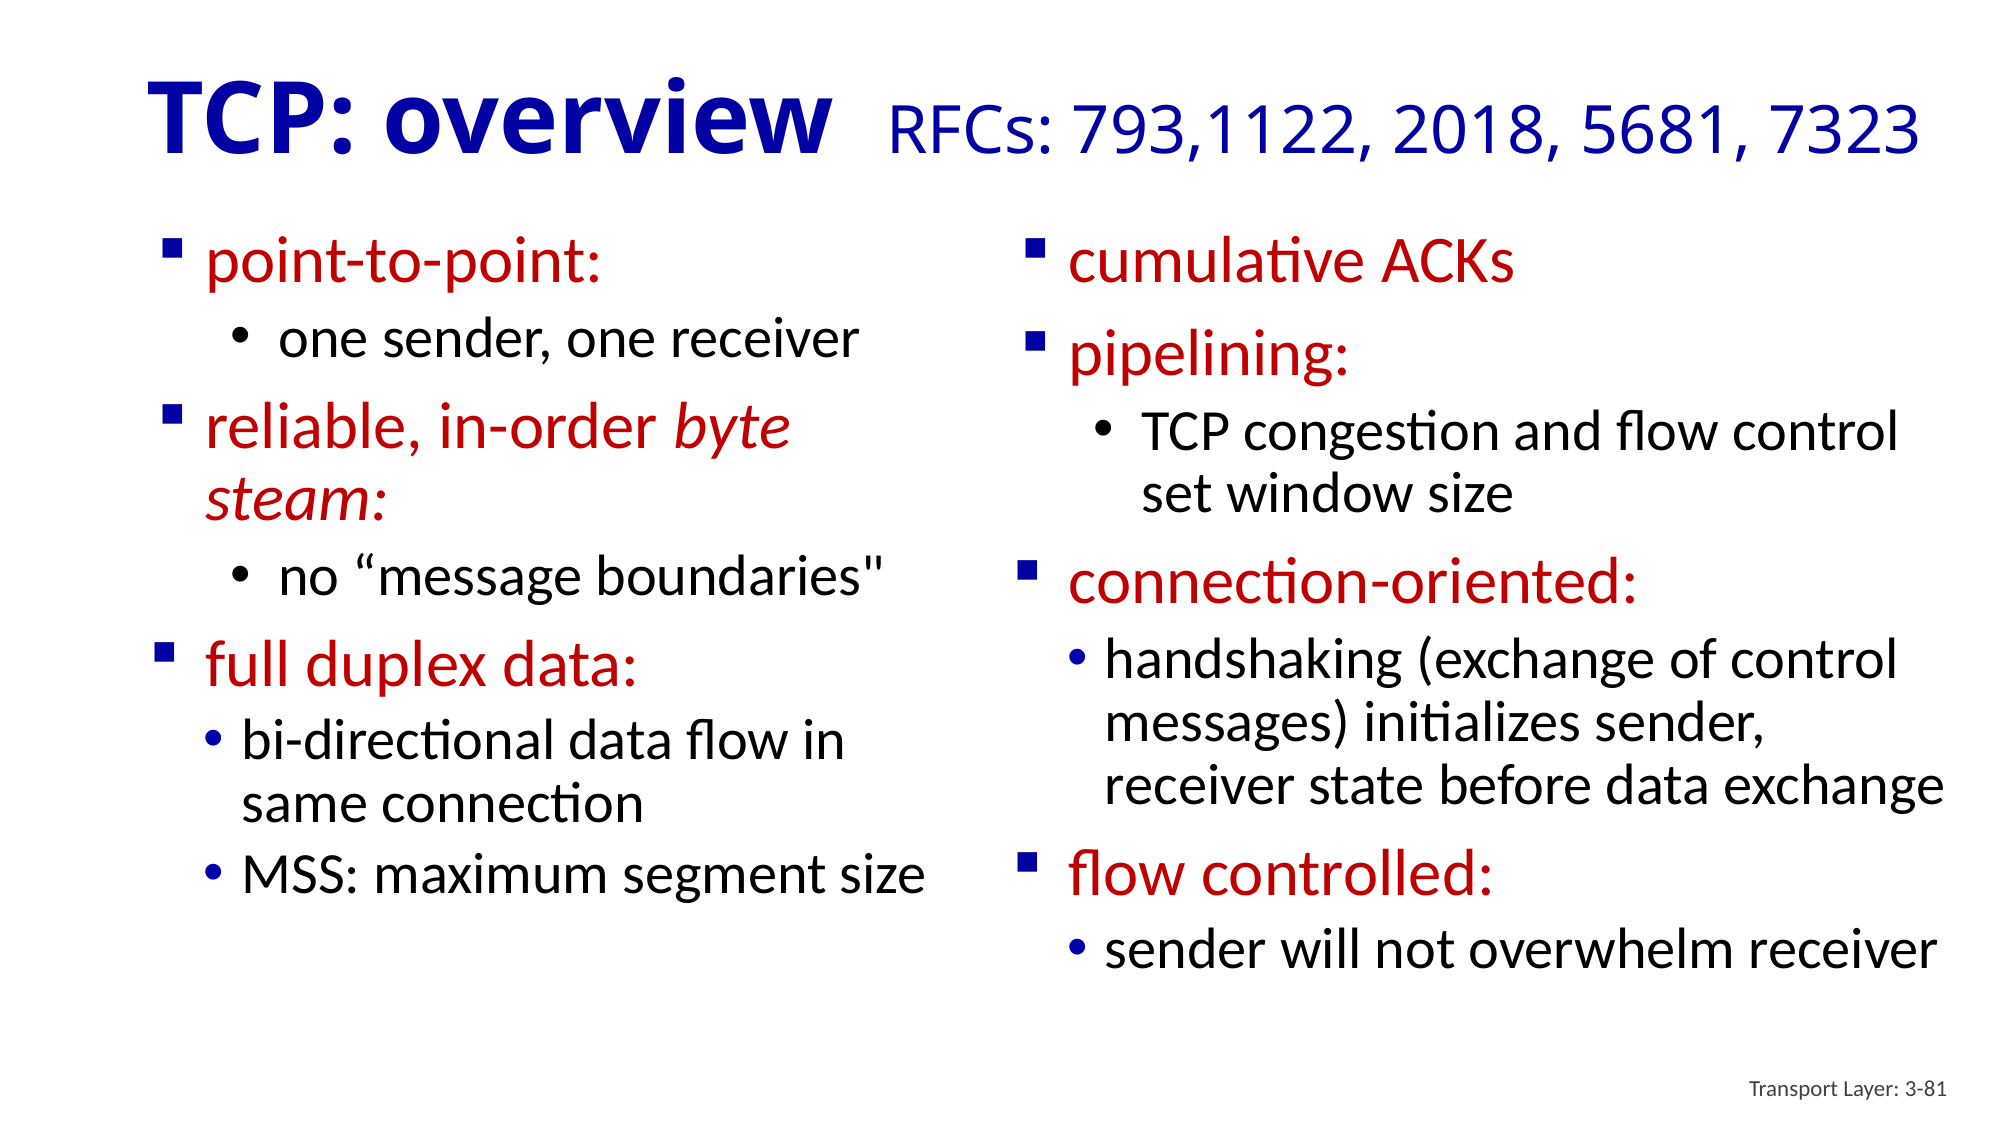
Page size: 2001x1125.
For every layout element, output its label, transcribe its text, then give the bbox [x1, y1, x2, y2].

text_box cumulative ACKs pipelining: TCP congestion and flow control set window size connection-oriented: handshaking (exchange of control messages) initializes sender, receiver state before data exchange flow controlled: sender will not overwhelm receiver [976, 216, 1963, 1125]
text_box point-to-point: one sender, one receiver reliable, in-order byte steam: no “message boundaries" full duplex data: bi-directional data flow in same connection MSS: maximum segment size [112, 216, 996, 980]
slide_number Transport Layer: 3-81 [1512, 1056, 1963, 1117]
title TCP: overview RFCs: 793,1122, 2018, 5681, 7323 [131, 47, 2000, 195]
